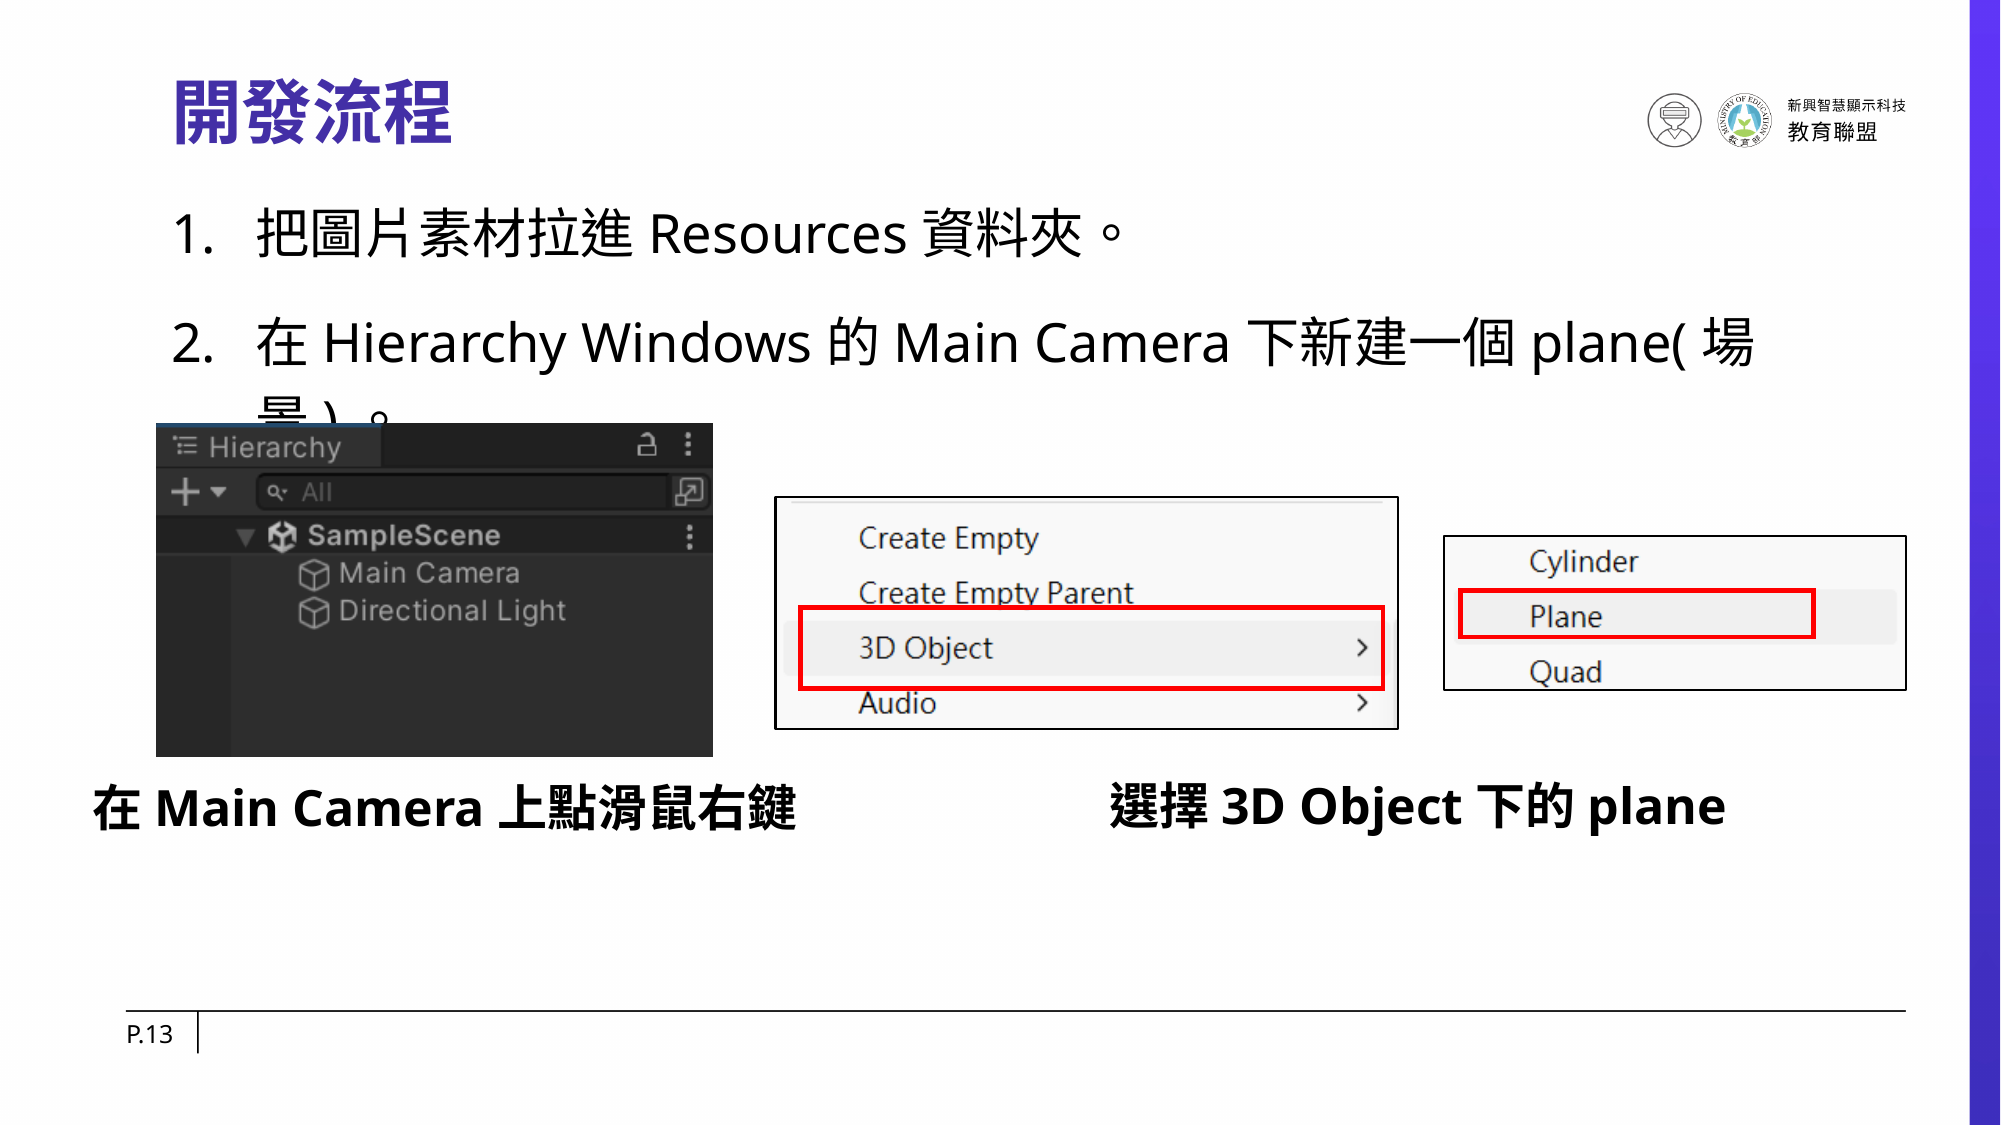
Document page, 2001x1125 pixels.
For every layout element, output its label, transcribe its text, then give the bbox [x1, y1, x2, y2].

text_box 選擇3D Object下的plane [1094, 766, 1742, 842]
slide_number P.13 [111, 1016, 204, 1055]
text_box 在Main Camera上點滑鼠右鍵 [77, 768, 812, 844]
list 把圖片素材拉進Resources資料夾。 在Hierarchy Windows的Main Camera下新建一個plane(場景)。 [156, 179, 1814, 857]
title 開發流程 [156, 68, 1605, 163]
picture [0, 0, 2001, 1125]
